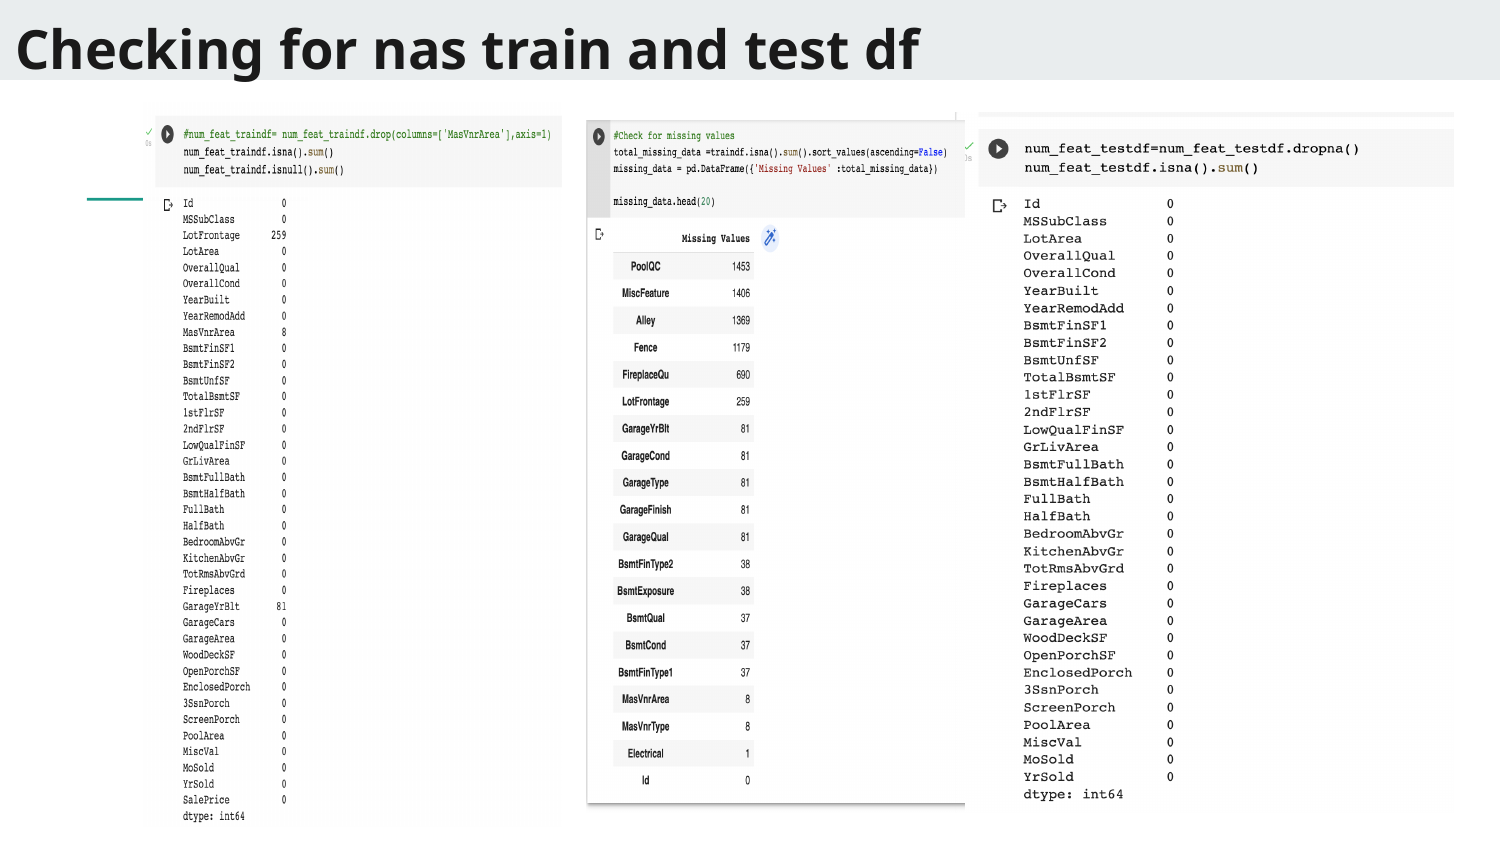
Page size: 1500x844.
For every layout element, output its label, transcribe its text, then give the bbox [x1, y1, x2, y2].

text_box Checking for nas train and test df [0, 0, 1237, 95]
picture [143, 102, 562, 827]
picture [585, 112, 1455, 814]
